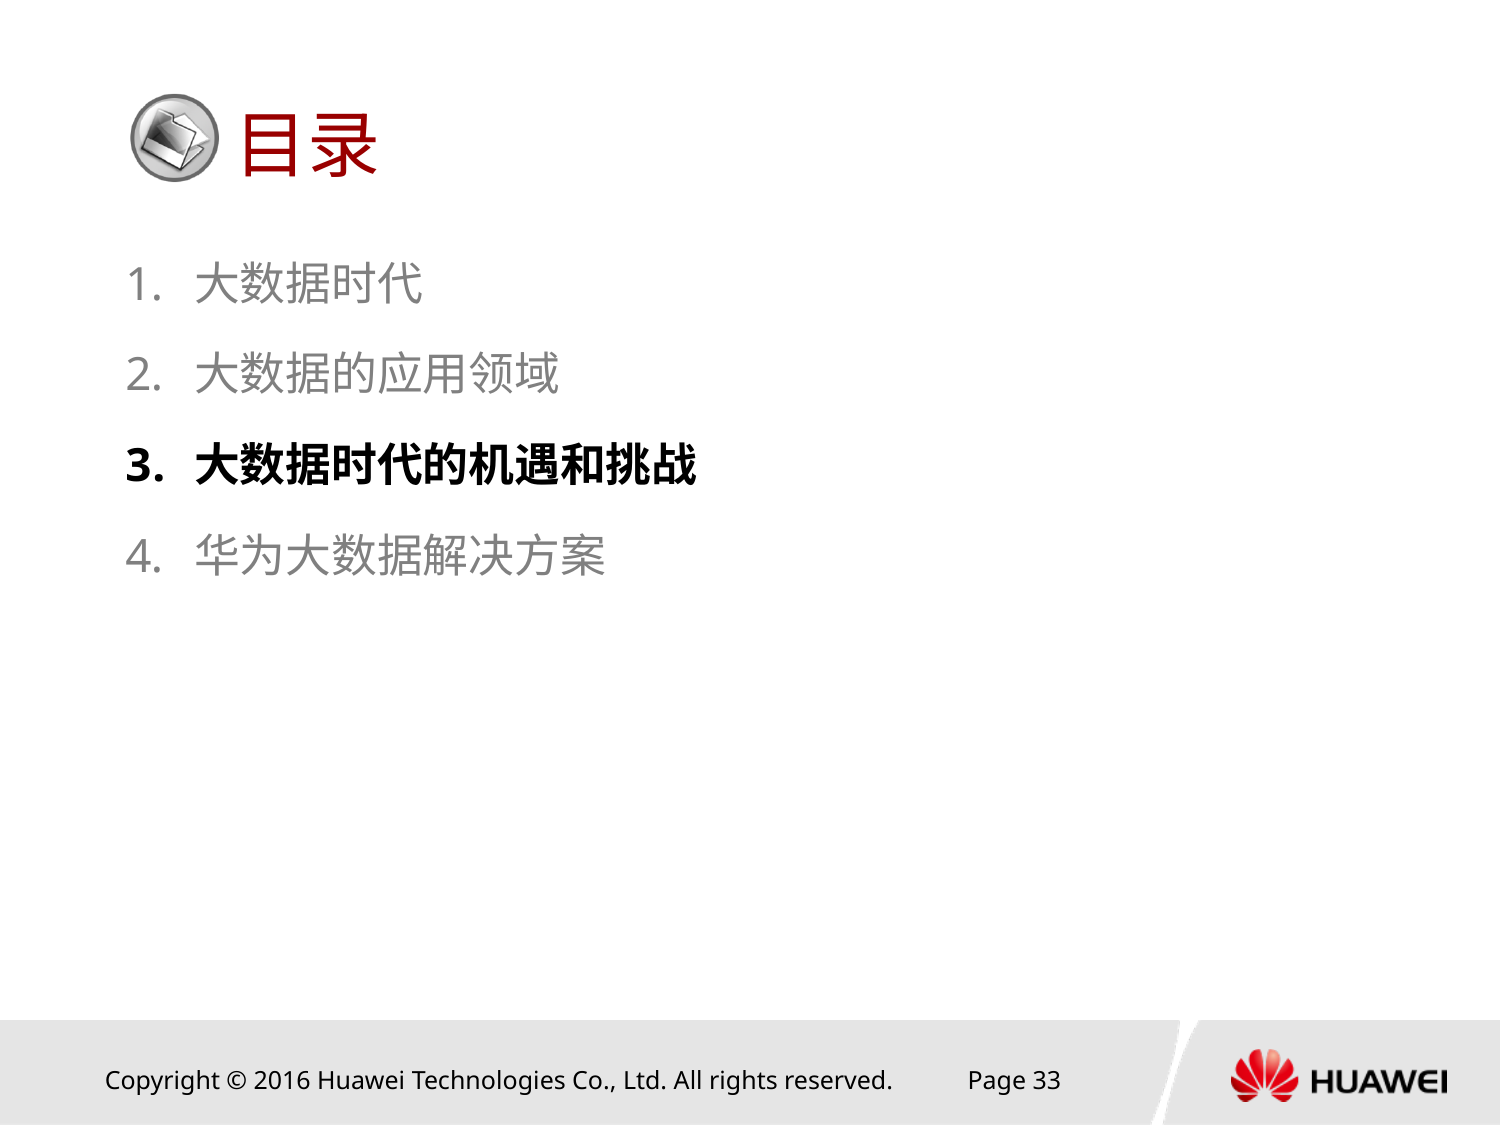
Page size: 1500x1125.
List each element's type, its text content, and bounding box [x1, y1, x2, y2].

list 大数据时代 大数据的应用领域 大数据时代的机遇和挑战 华为大数据解决方案 [111, 225, 1412, 870]
picture [0, 1020, 1500, 1125]
picture [123, 86, 226, 189]
